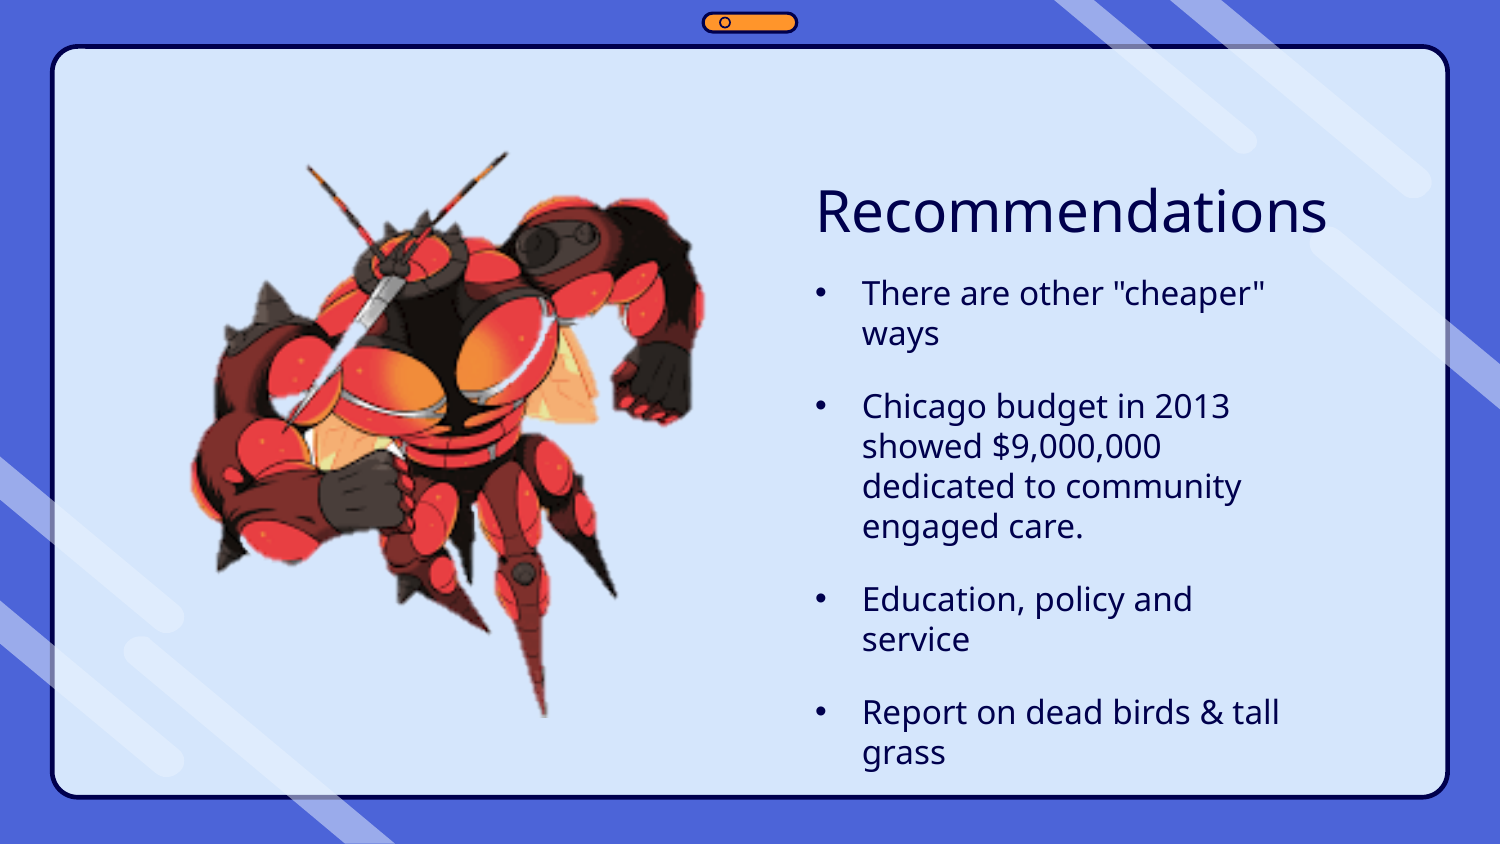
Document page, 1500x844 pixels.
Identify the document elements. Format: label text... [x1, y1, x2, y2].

subtitle There are other "cheaper" ways Chicago budget in 2013 showed $9,000,000 dedicated to community engaged care. Education, policy and service Report on dead birds & tall grass [800, 257, 1297, 729]
picture [159, 138, 738, 718]
title Recommendations [815, 173, 1380, 244]
